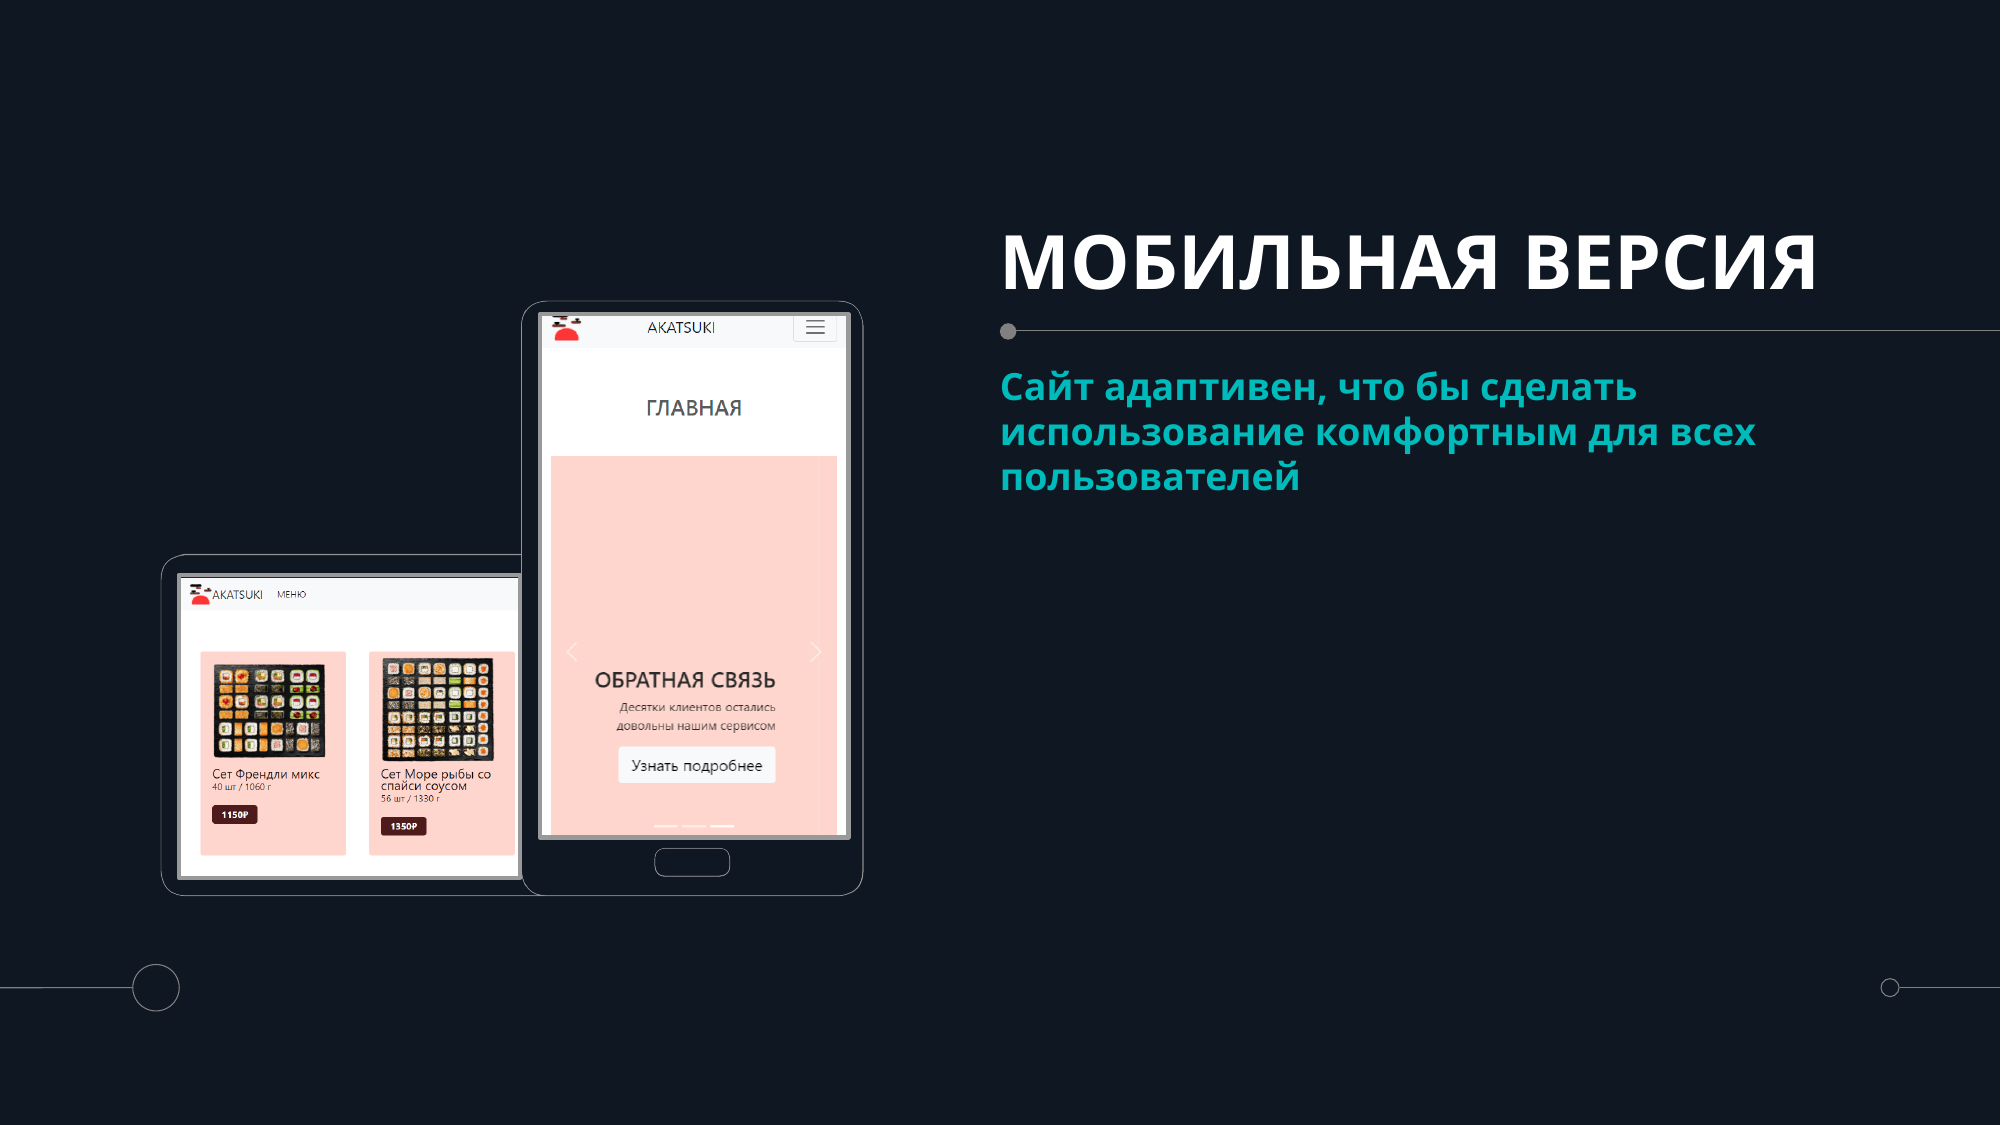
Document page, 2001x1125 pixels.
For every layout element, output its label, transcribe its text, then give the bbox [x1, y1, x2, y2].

list Сайт адаптивен, что бы сделать использование комфортным для всех пользователей [999, 362, 1869, 524]
picture [158, 298, 865, 897]
title МОБИЛЬНАЯ ВЕРСИЯ [999, 212, 1872, 306]
